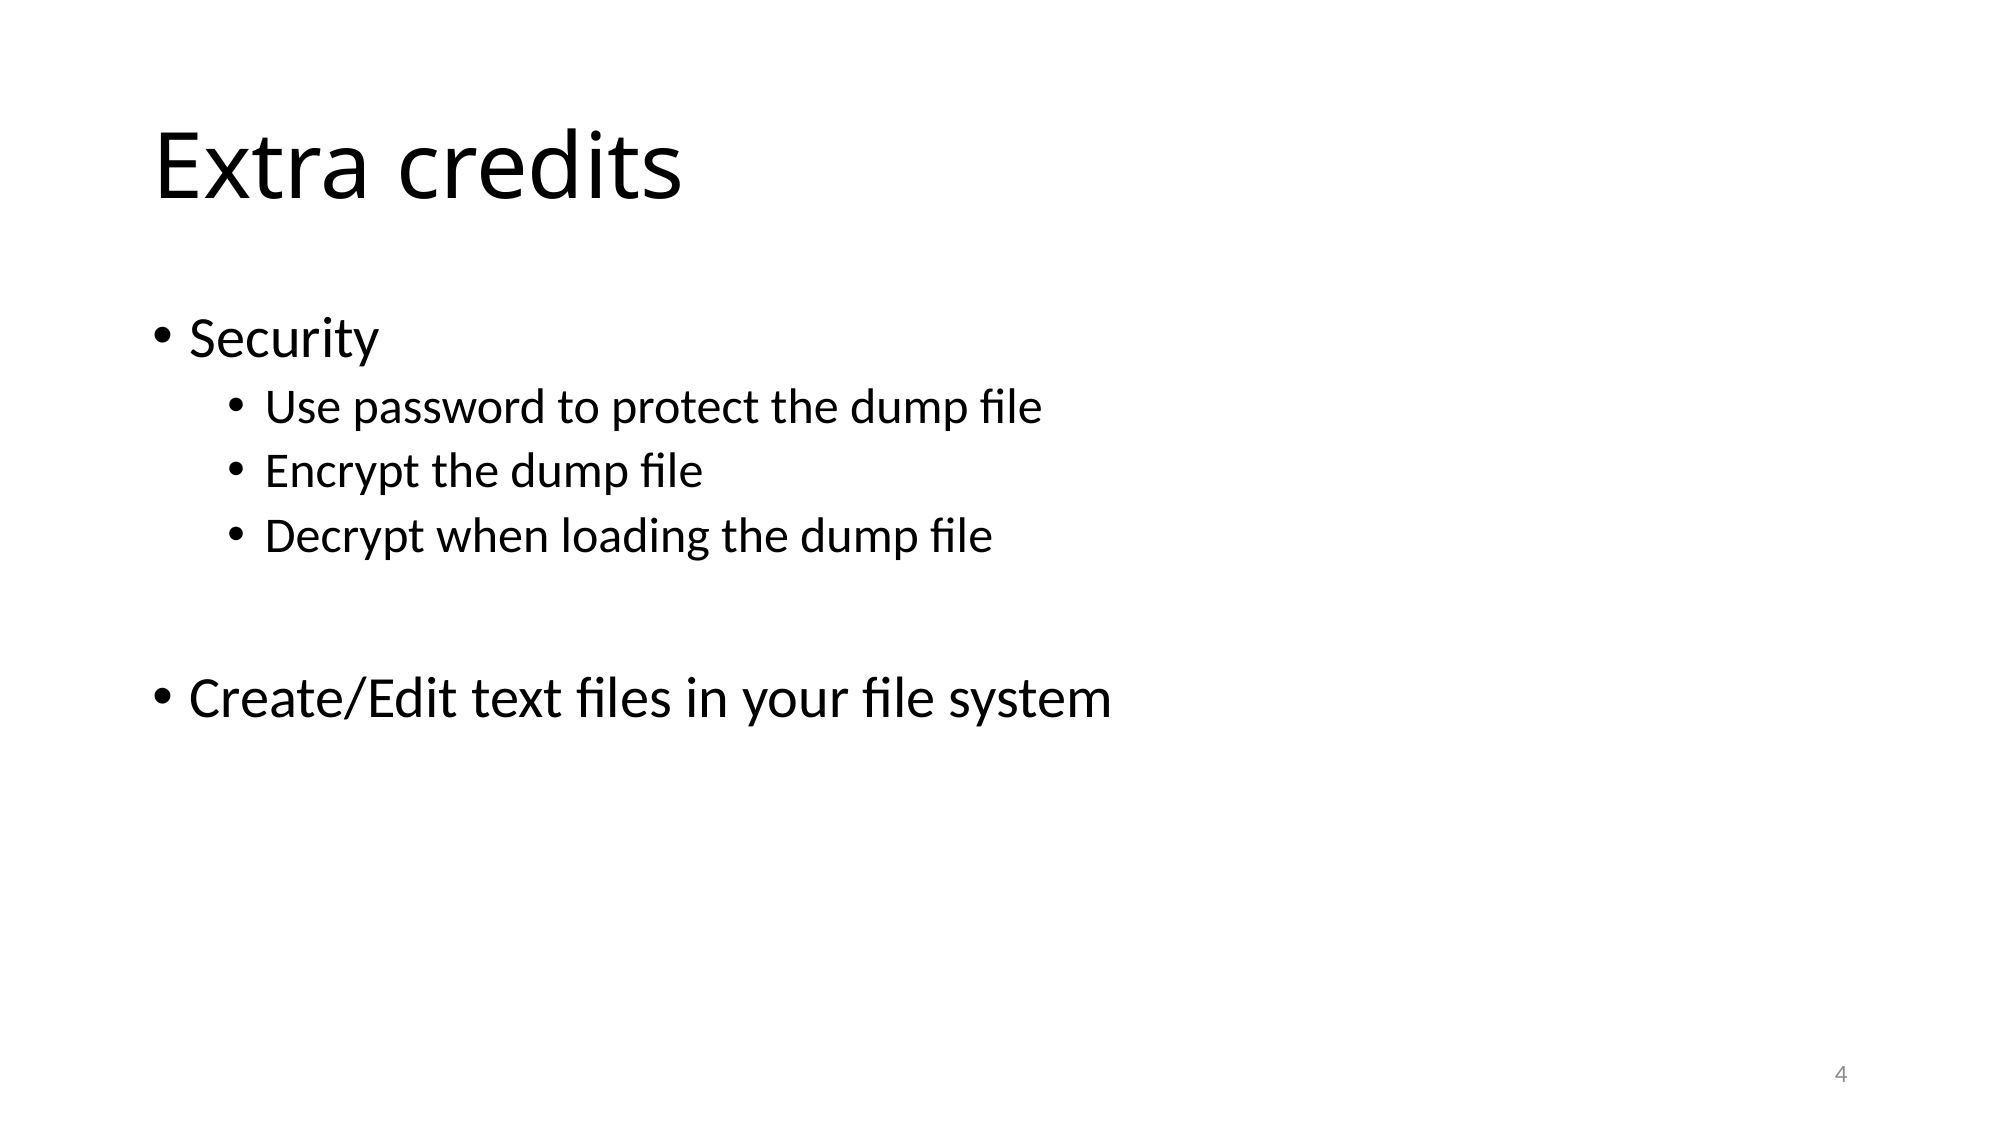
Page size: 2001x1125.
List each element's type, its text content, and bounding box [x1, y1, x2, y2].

title Extra credits [137, 59, 1863, 278]
list Security Use password to protect the dump file Encrypt the dump file Decrypt when loading the dump file Create/Edit text files in your file system [137, 299, 1863, 1014]
slide_number 4 [1412, 1042, 1863, 1103]
